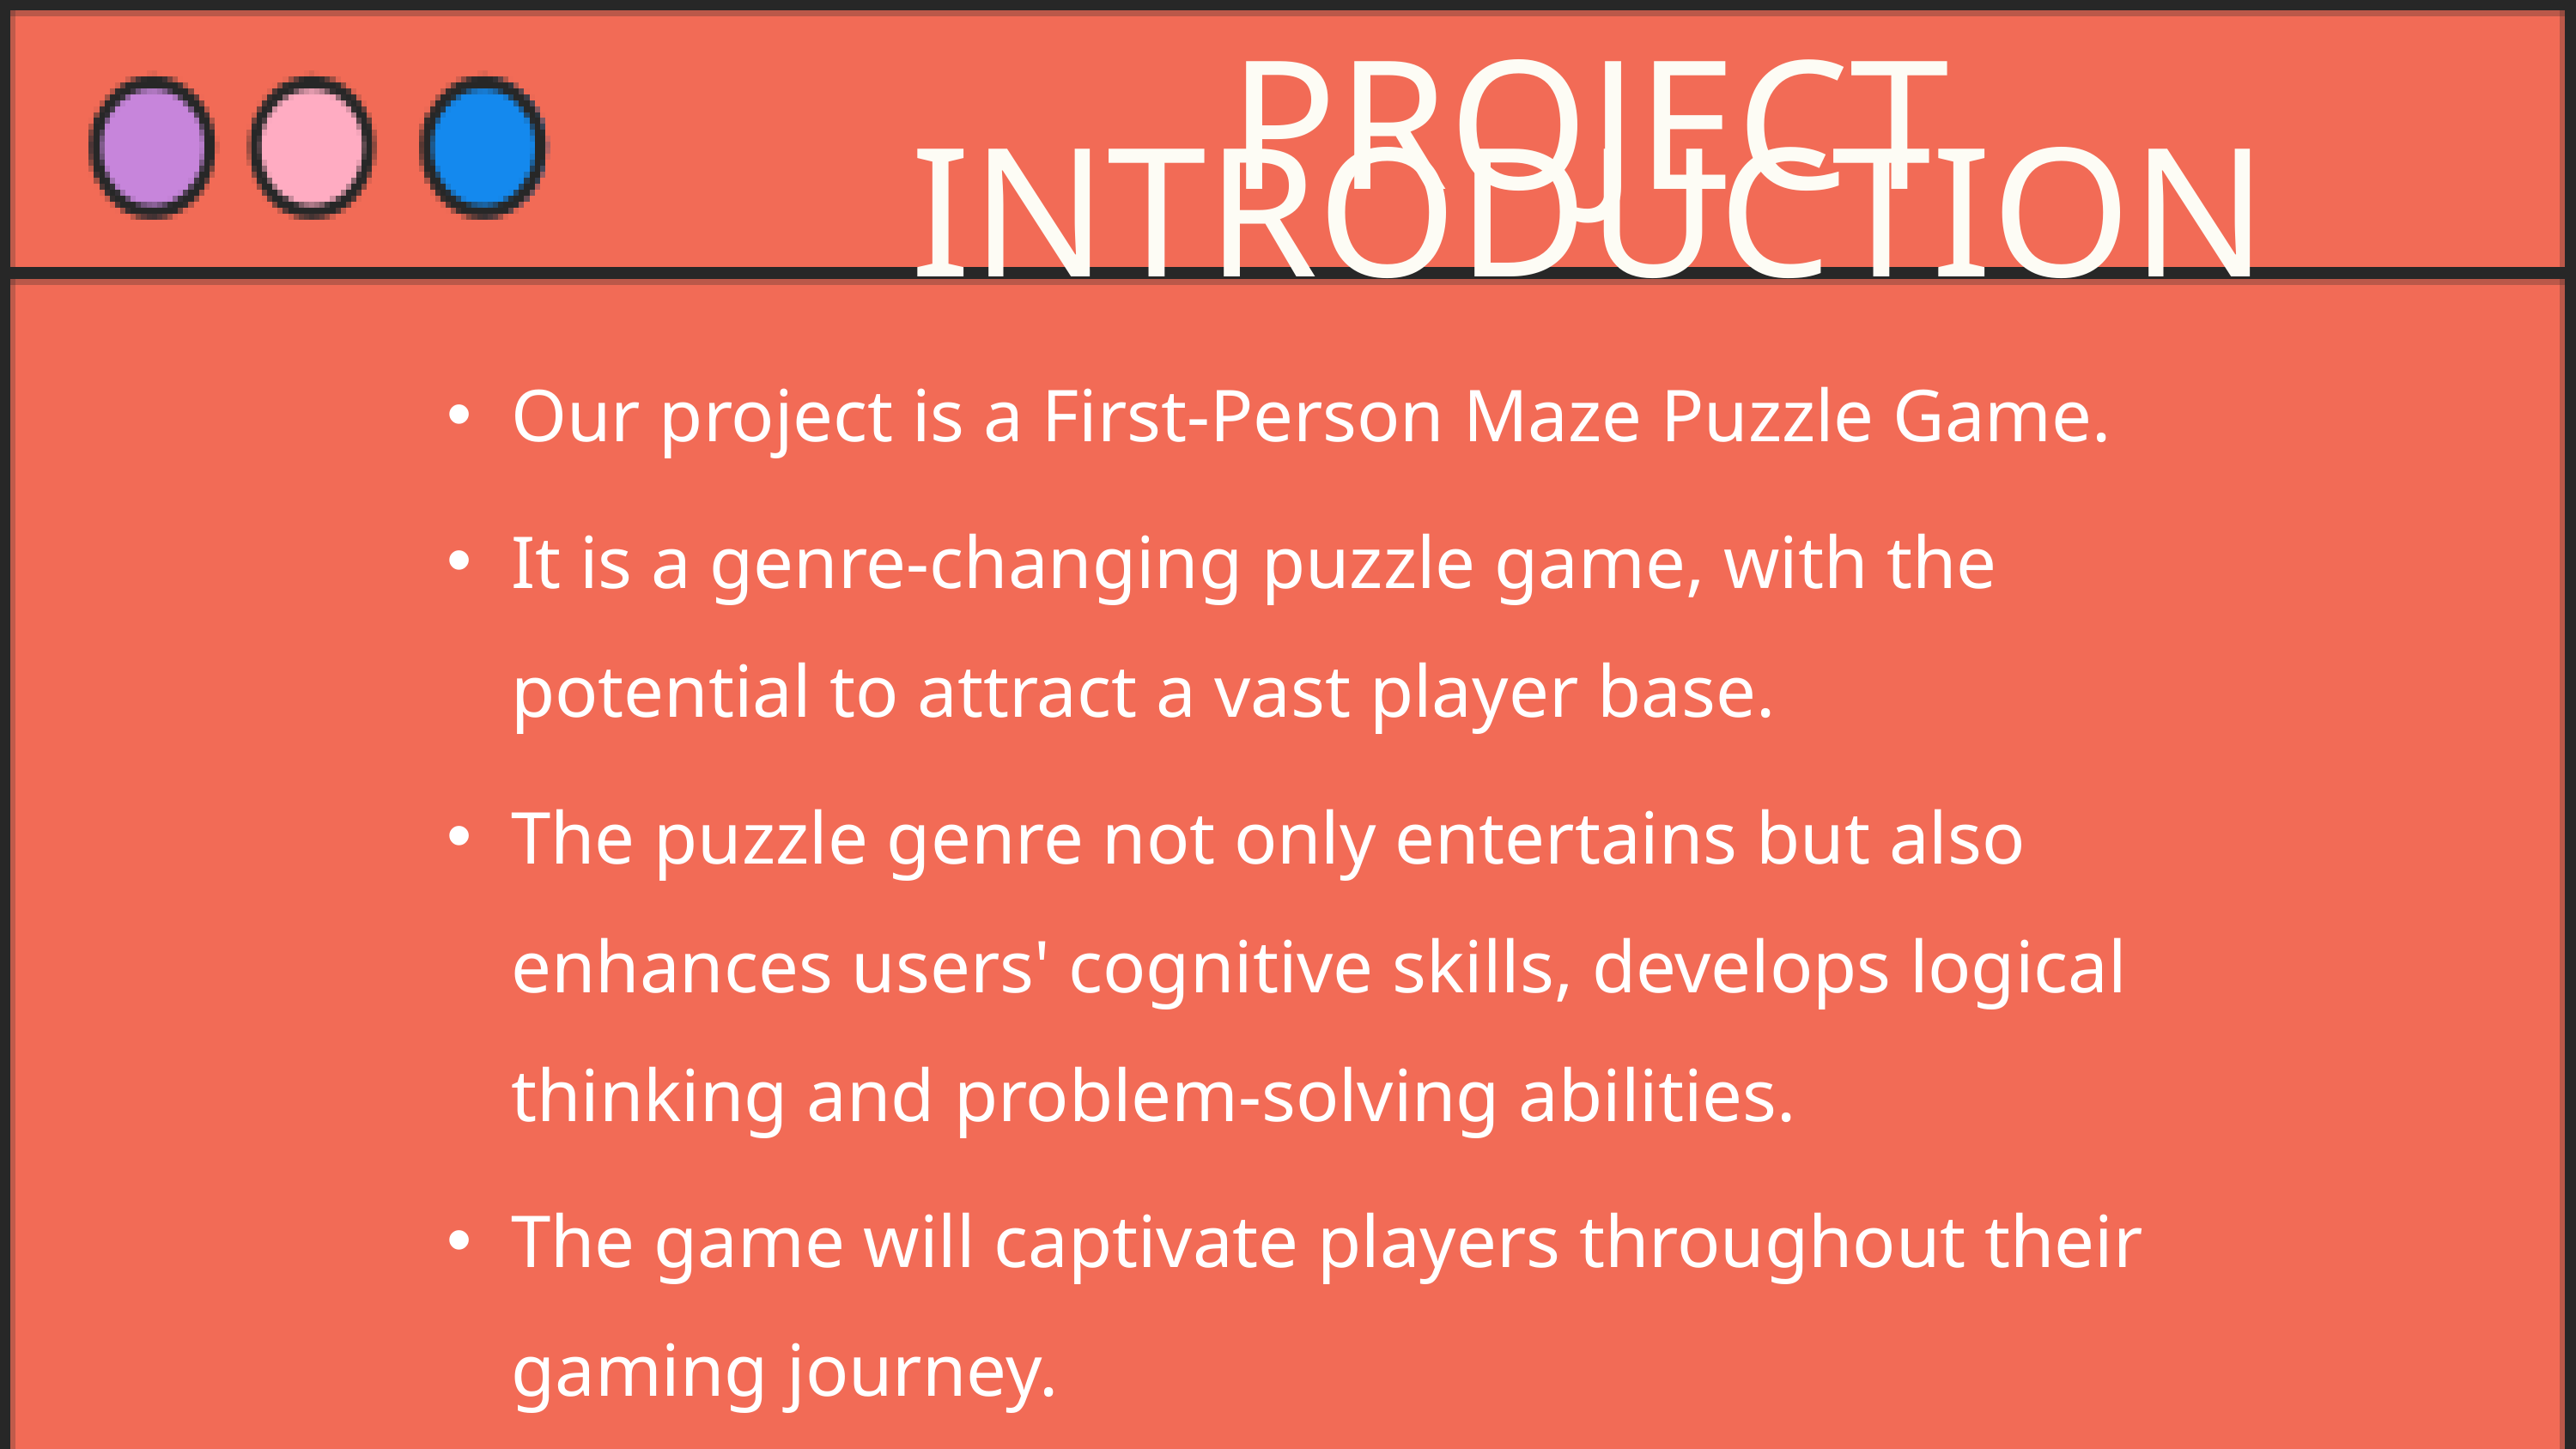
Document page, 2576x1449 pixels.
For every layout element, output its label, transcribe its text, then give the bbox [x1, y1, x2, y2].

text_box [0, 0, 2576, 1449]
text_box Our project is a First-Person Maze Puzzle Game. It is a genre-changing puzzle game, with the potential to attract a vast player base. The puzzle genre not only entertains but also enhances users' cognitive skills, develops logical thinking and problem-solving abilities. The game will captivate players throughout their gaming journey. [434, 320, 2218, 1417]
text_box PROJECT INTRODUCTION [826, 137, 2352, 313]
